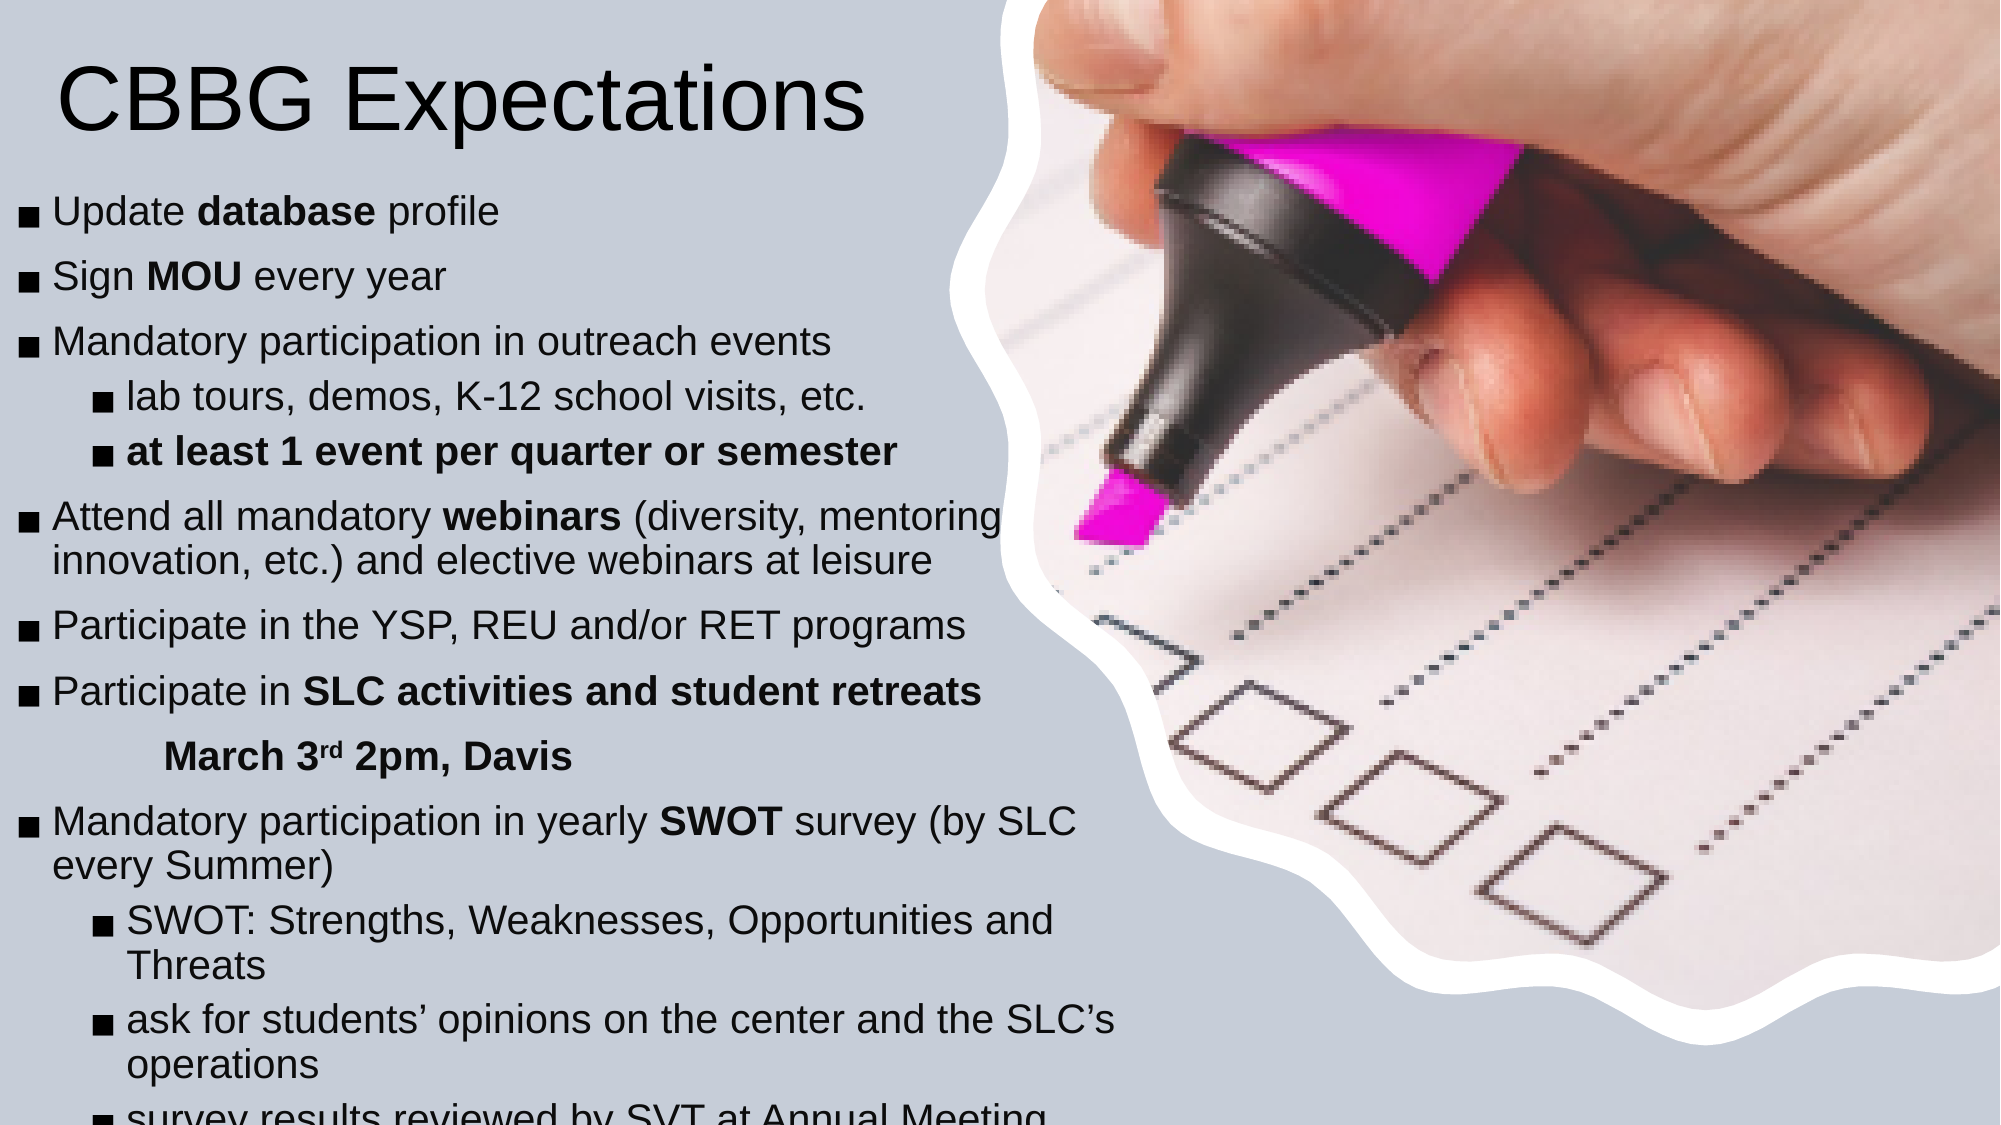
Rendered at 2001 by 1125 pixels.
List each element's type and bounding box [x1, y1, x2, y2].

text_box [0, 0, 2000, 1125]
picture [984, 0, 2000, 1011]
